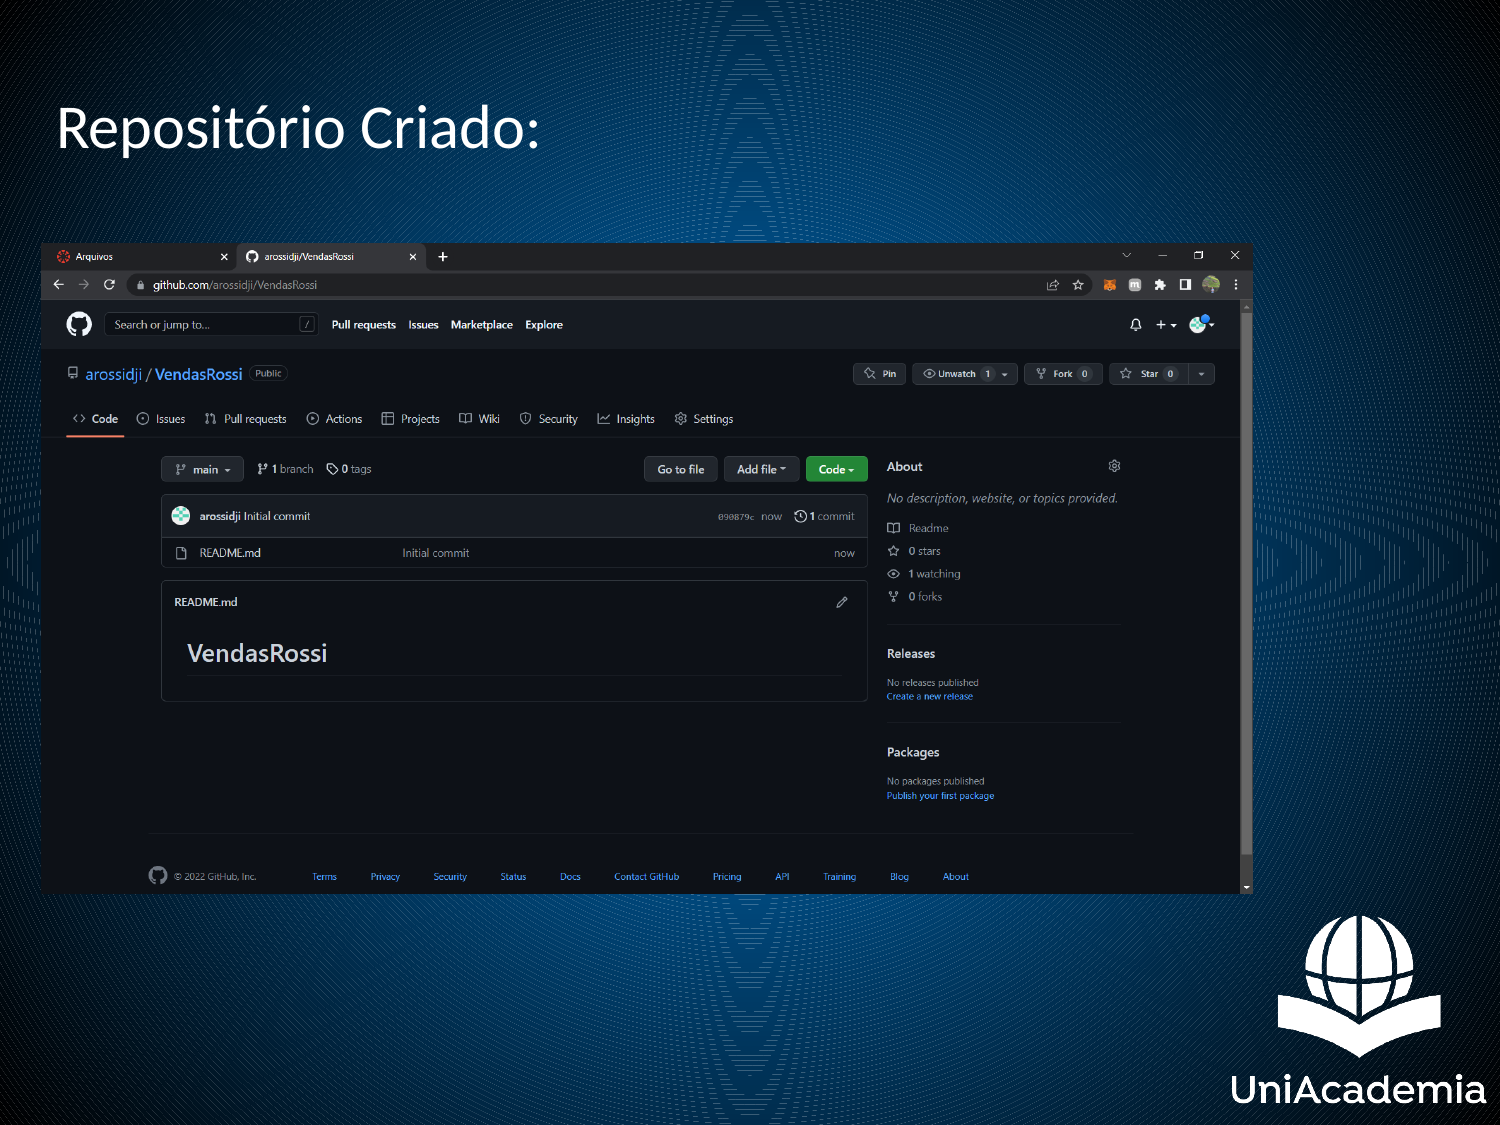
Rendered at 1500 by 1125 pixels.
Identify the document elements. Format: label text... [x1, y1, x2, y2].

picture [41, 243, 1500, 1125]
text_box Repositório Criado: [41, 78, 1447, 168]
